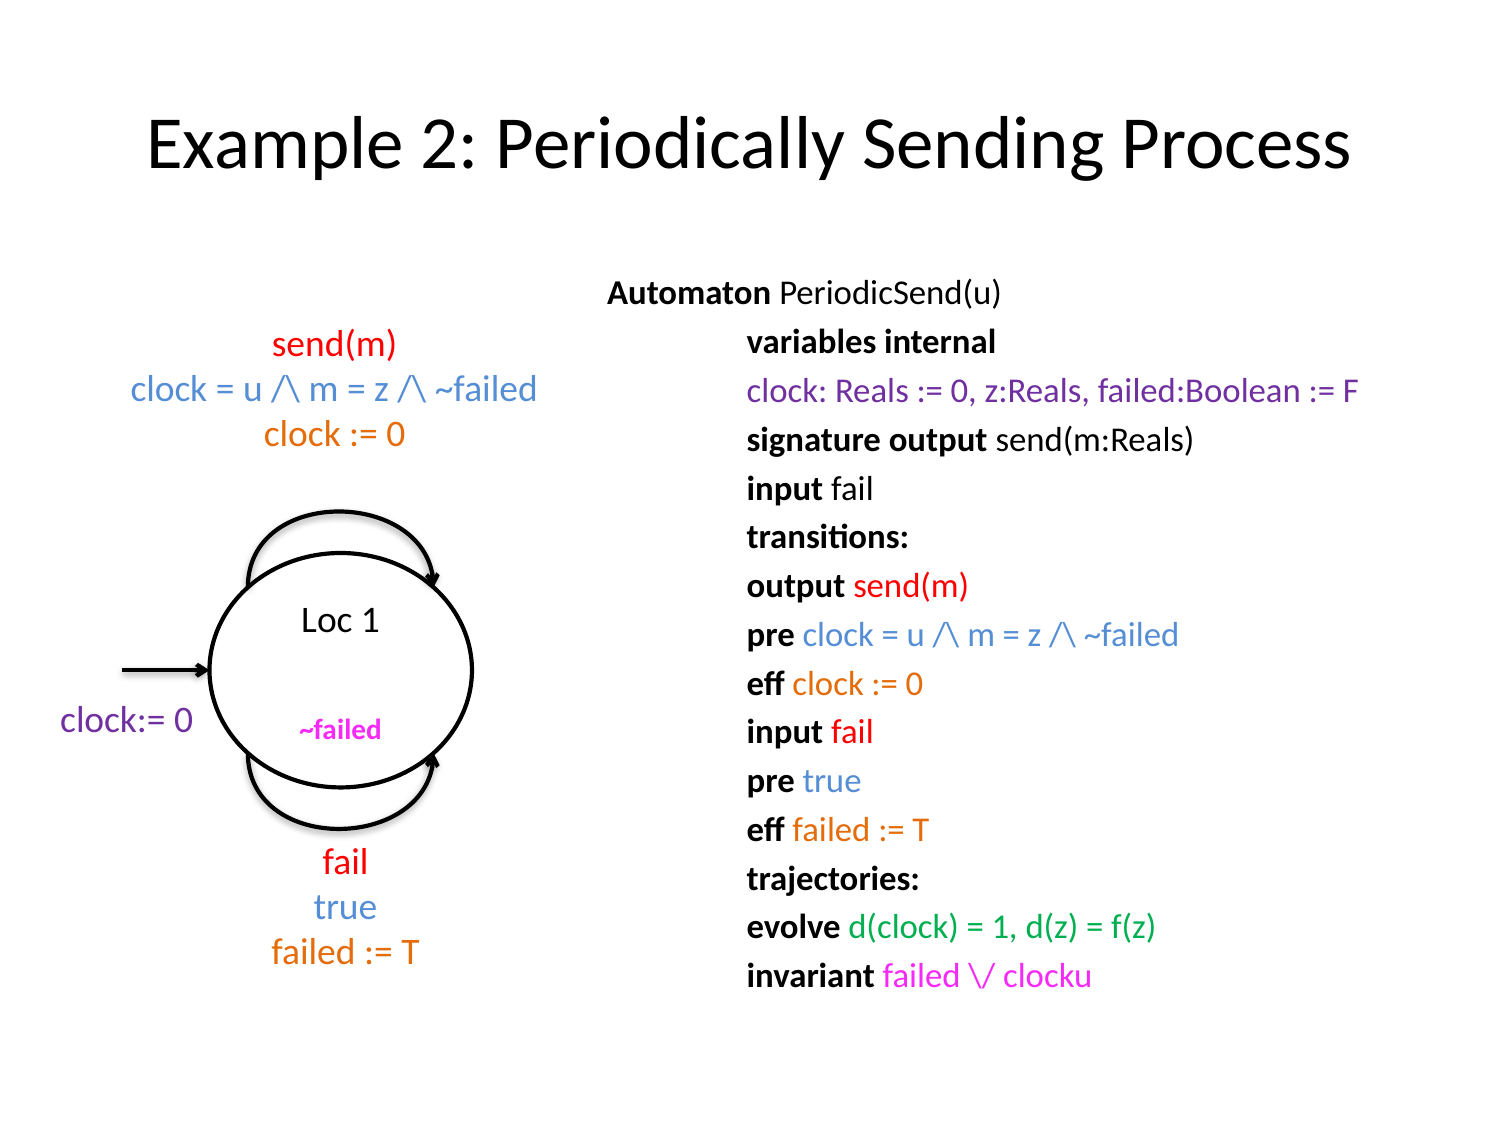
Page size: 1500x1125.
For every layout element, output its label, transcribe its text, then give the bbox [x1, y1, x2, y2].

text_box clock:= 0 [45, 687, 209, 748]
text_box send(m) clock = u /\ m = z /\ ~failed clock := 0 [115, 311, 554, 552]
text_box fail true failed := T [256, 829, 435, 1069]
title Example 2: Periodically Sending Process [75, 45, 1425, 233]
